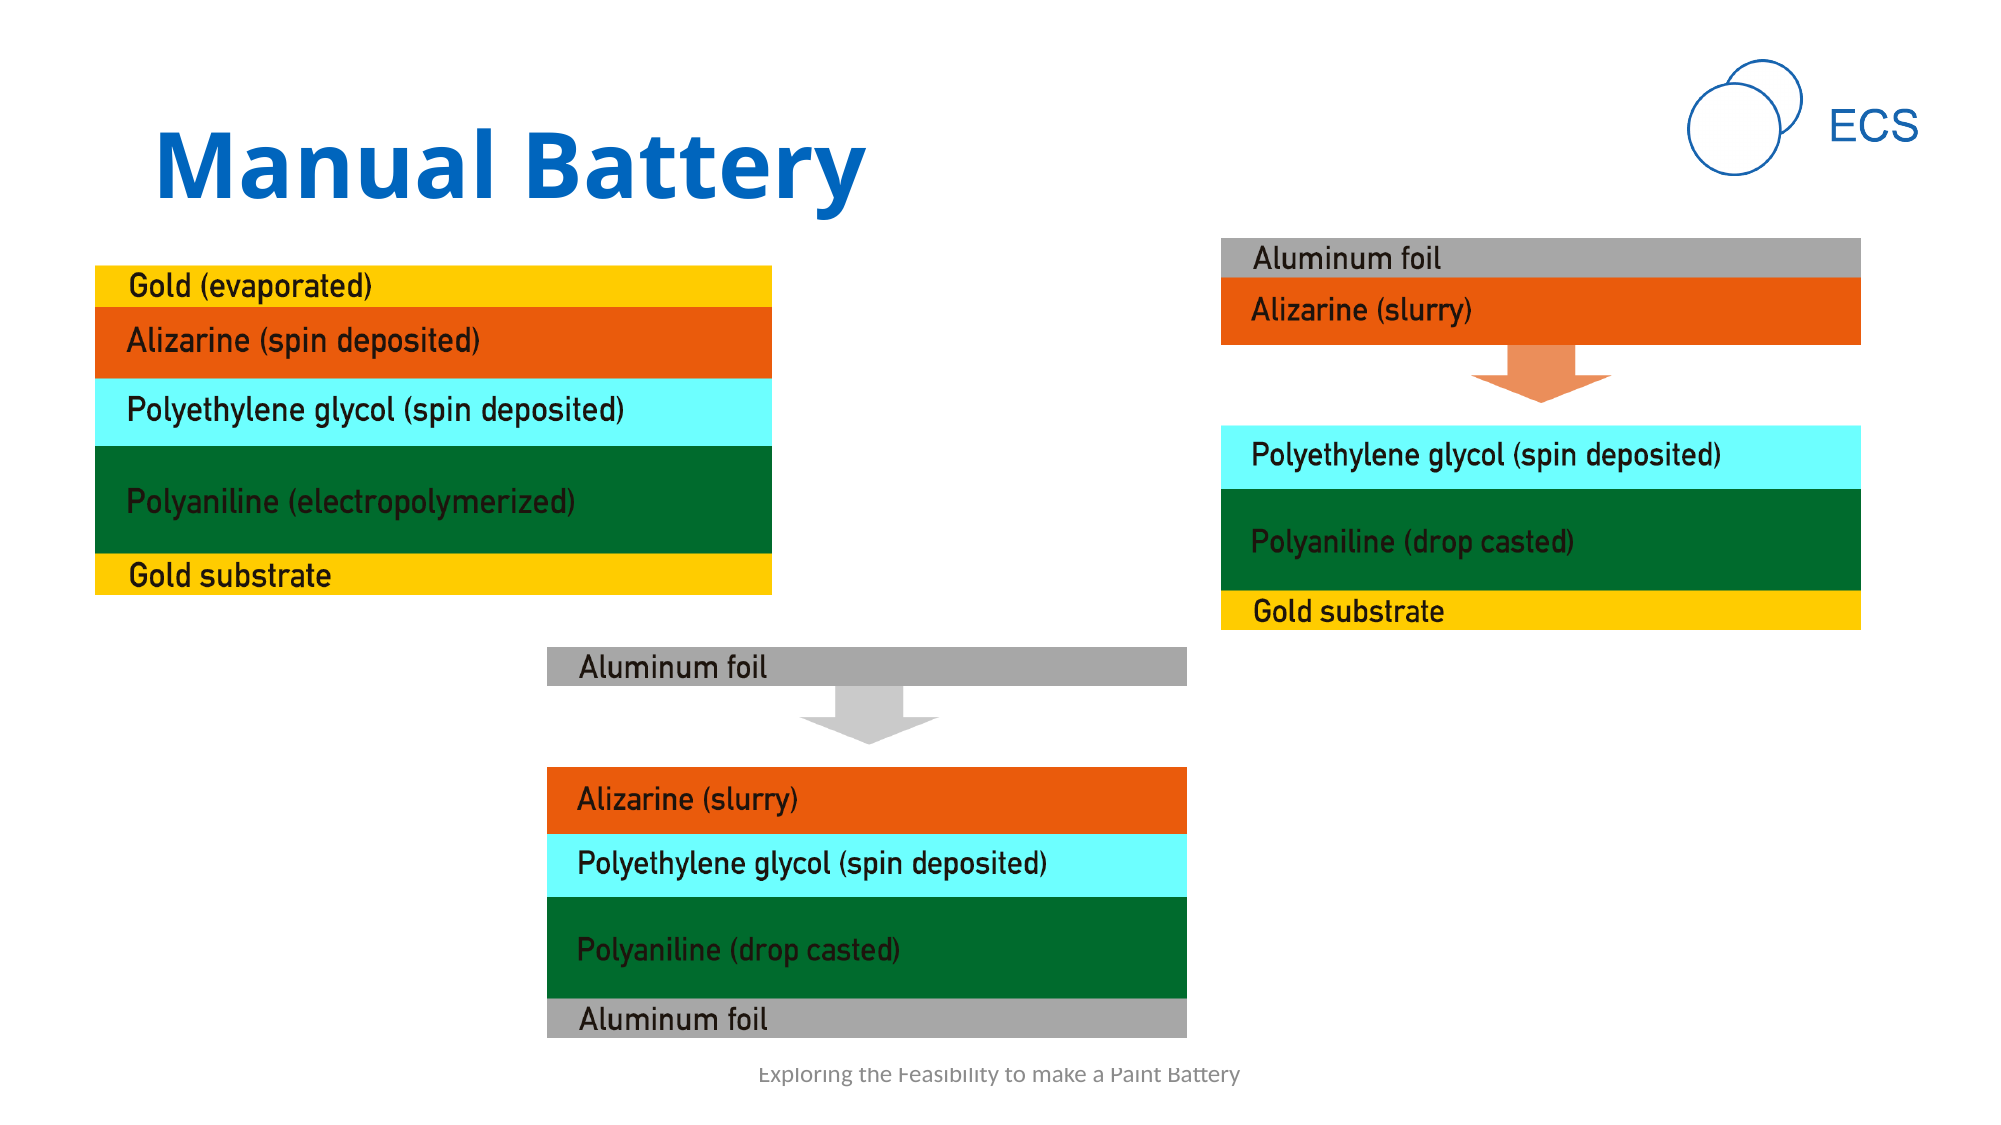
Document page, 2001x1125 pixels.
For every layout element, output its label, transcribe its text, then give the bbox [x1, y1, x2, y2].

picture [1687, 59, 1920, 176]
title Manual Battery [137, 59, 1863, 278]
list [63, 229, 804, 627]
picture [517, 194, 1891, 1068]
footer Exploring the Feasibility to make a Paint Battery [662, 1042, 1338, 1103]
